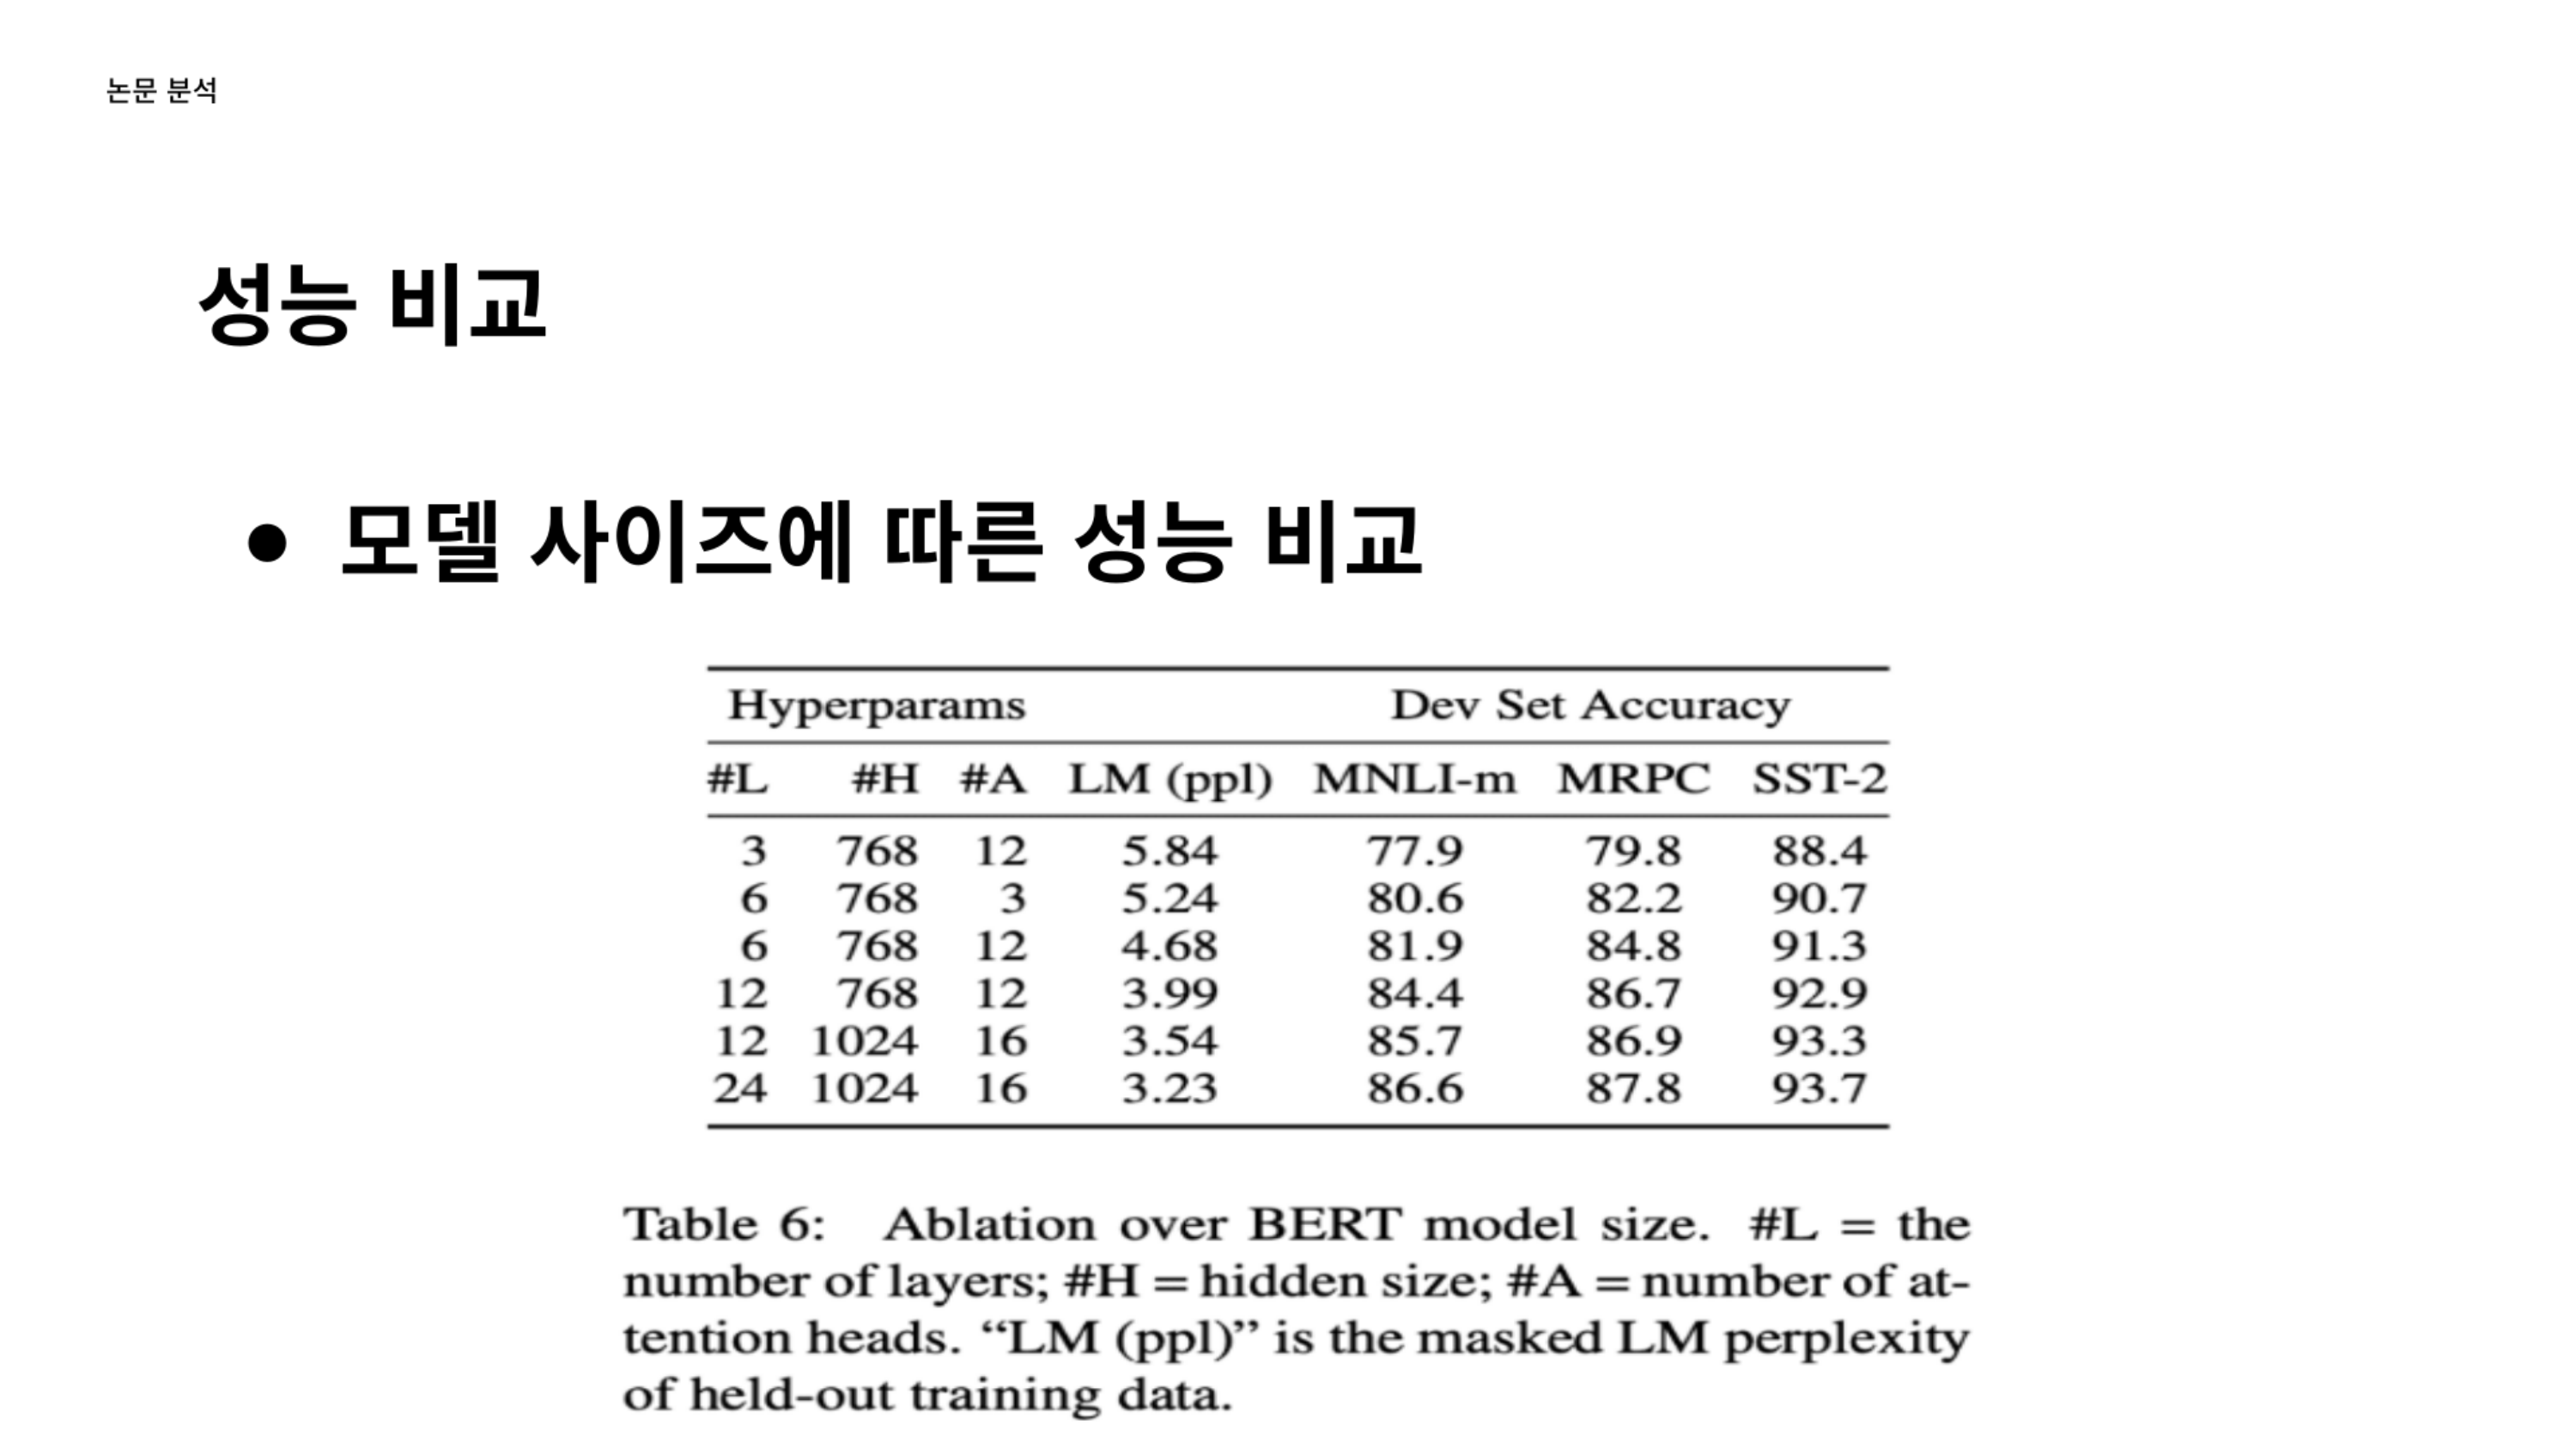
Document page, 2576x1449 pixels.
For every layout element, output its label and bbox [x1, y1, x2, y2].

text_box [572, 638, 2039, 1442]
picture [98, 62, 246, 137]
picture [167, 207, 1534, 688]
